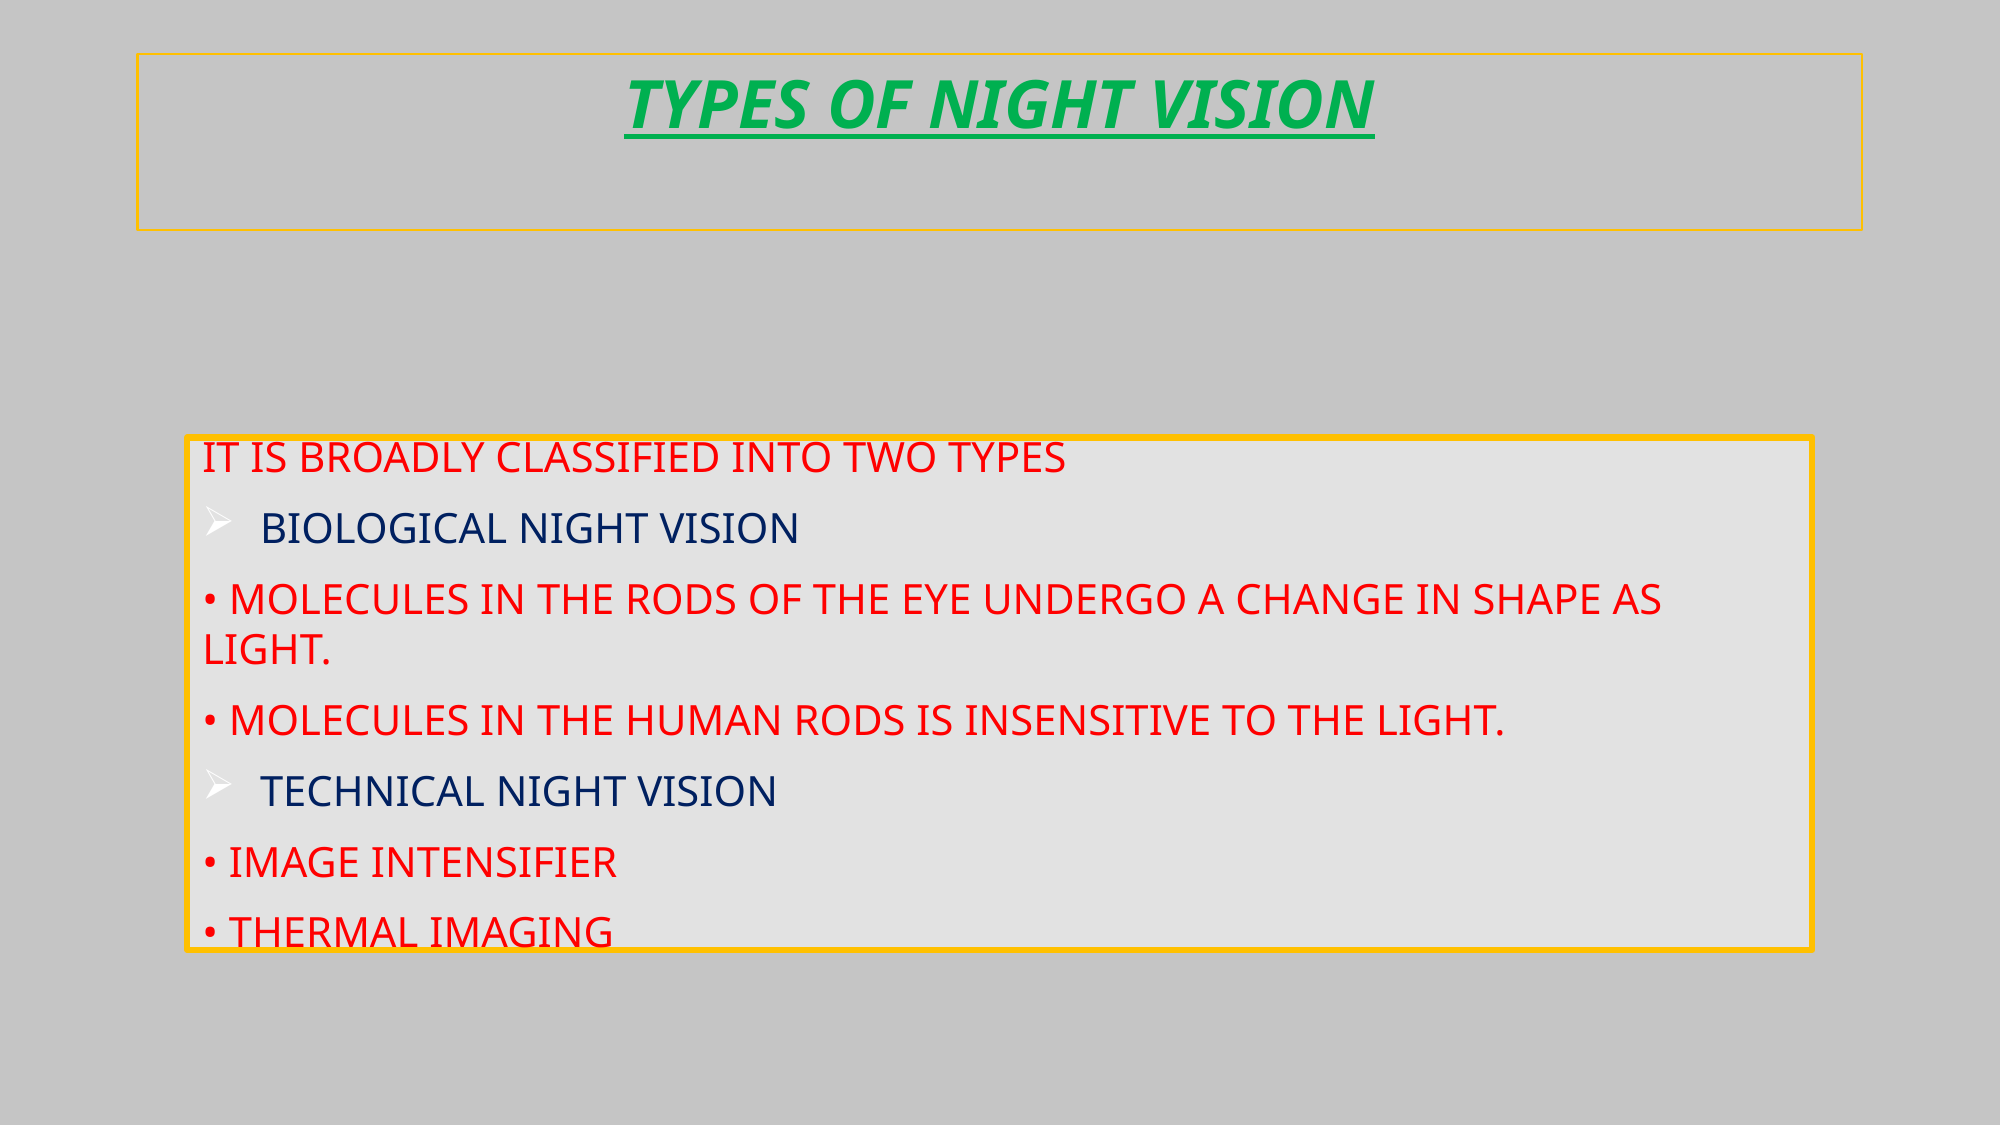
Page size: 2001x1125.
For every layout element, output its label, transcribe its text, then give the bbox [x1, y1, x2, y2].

title TYPES OF NIGHT VISION [137, 54, 1863, 230]
list It is broadly classified into two types Biological Night Vision • Molecules in the rods of the eye undergo a change in shape as light. • Molecules in the human rods is insensitive to the light. Technical Night Vision • Image intensifier • Thermal imaging [187, 437, 1813, 950]
